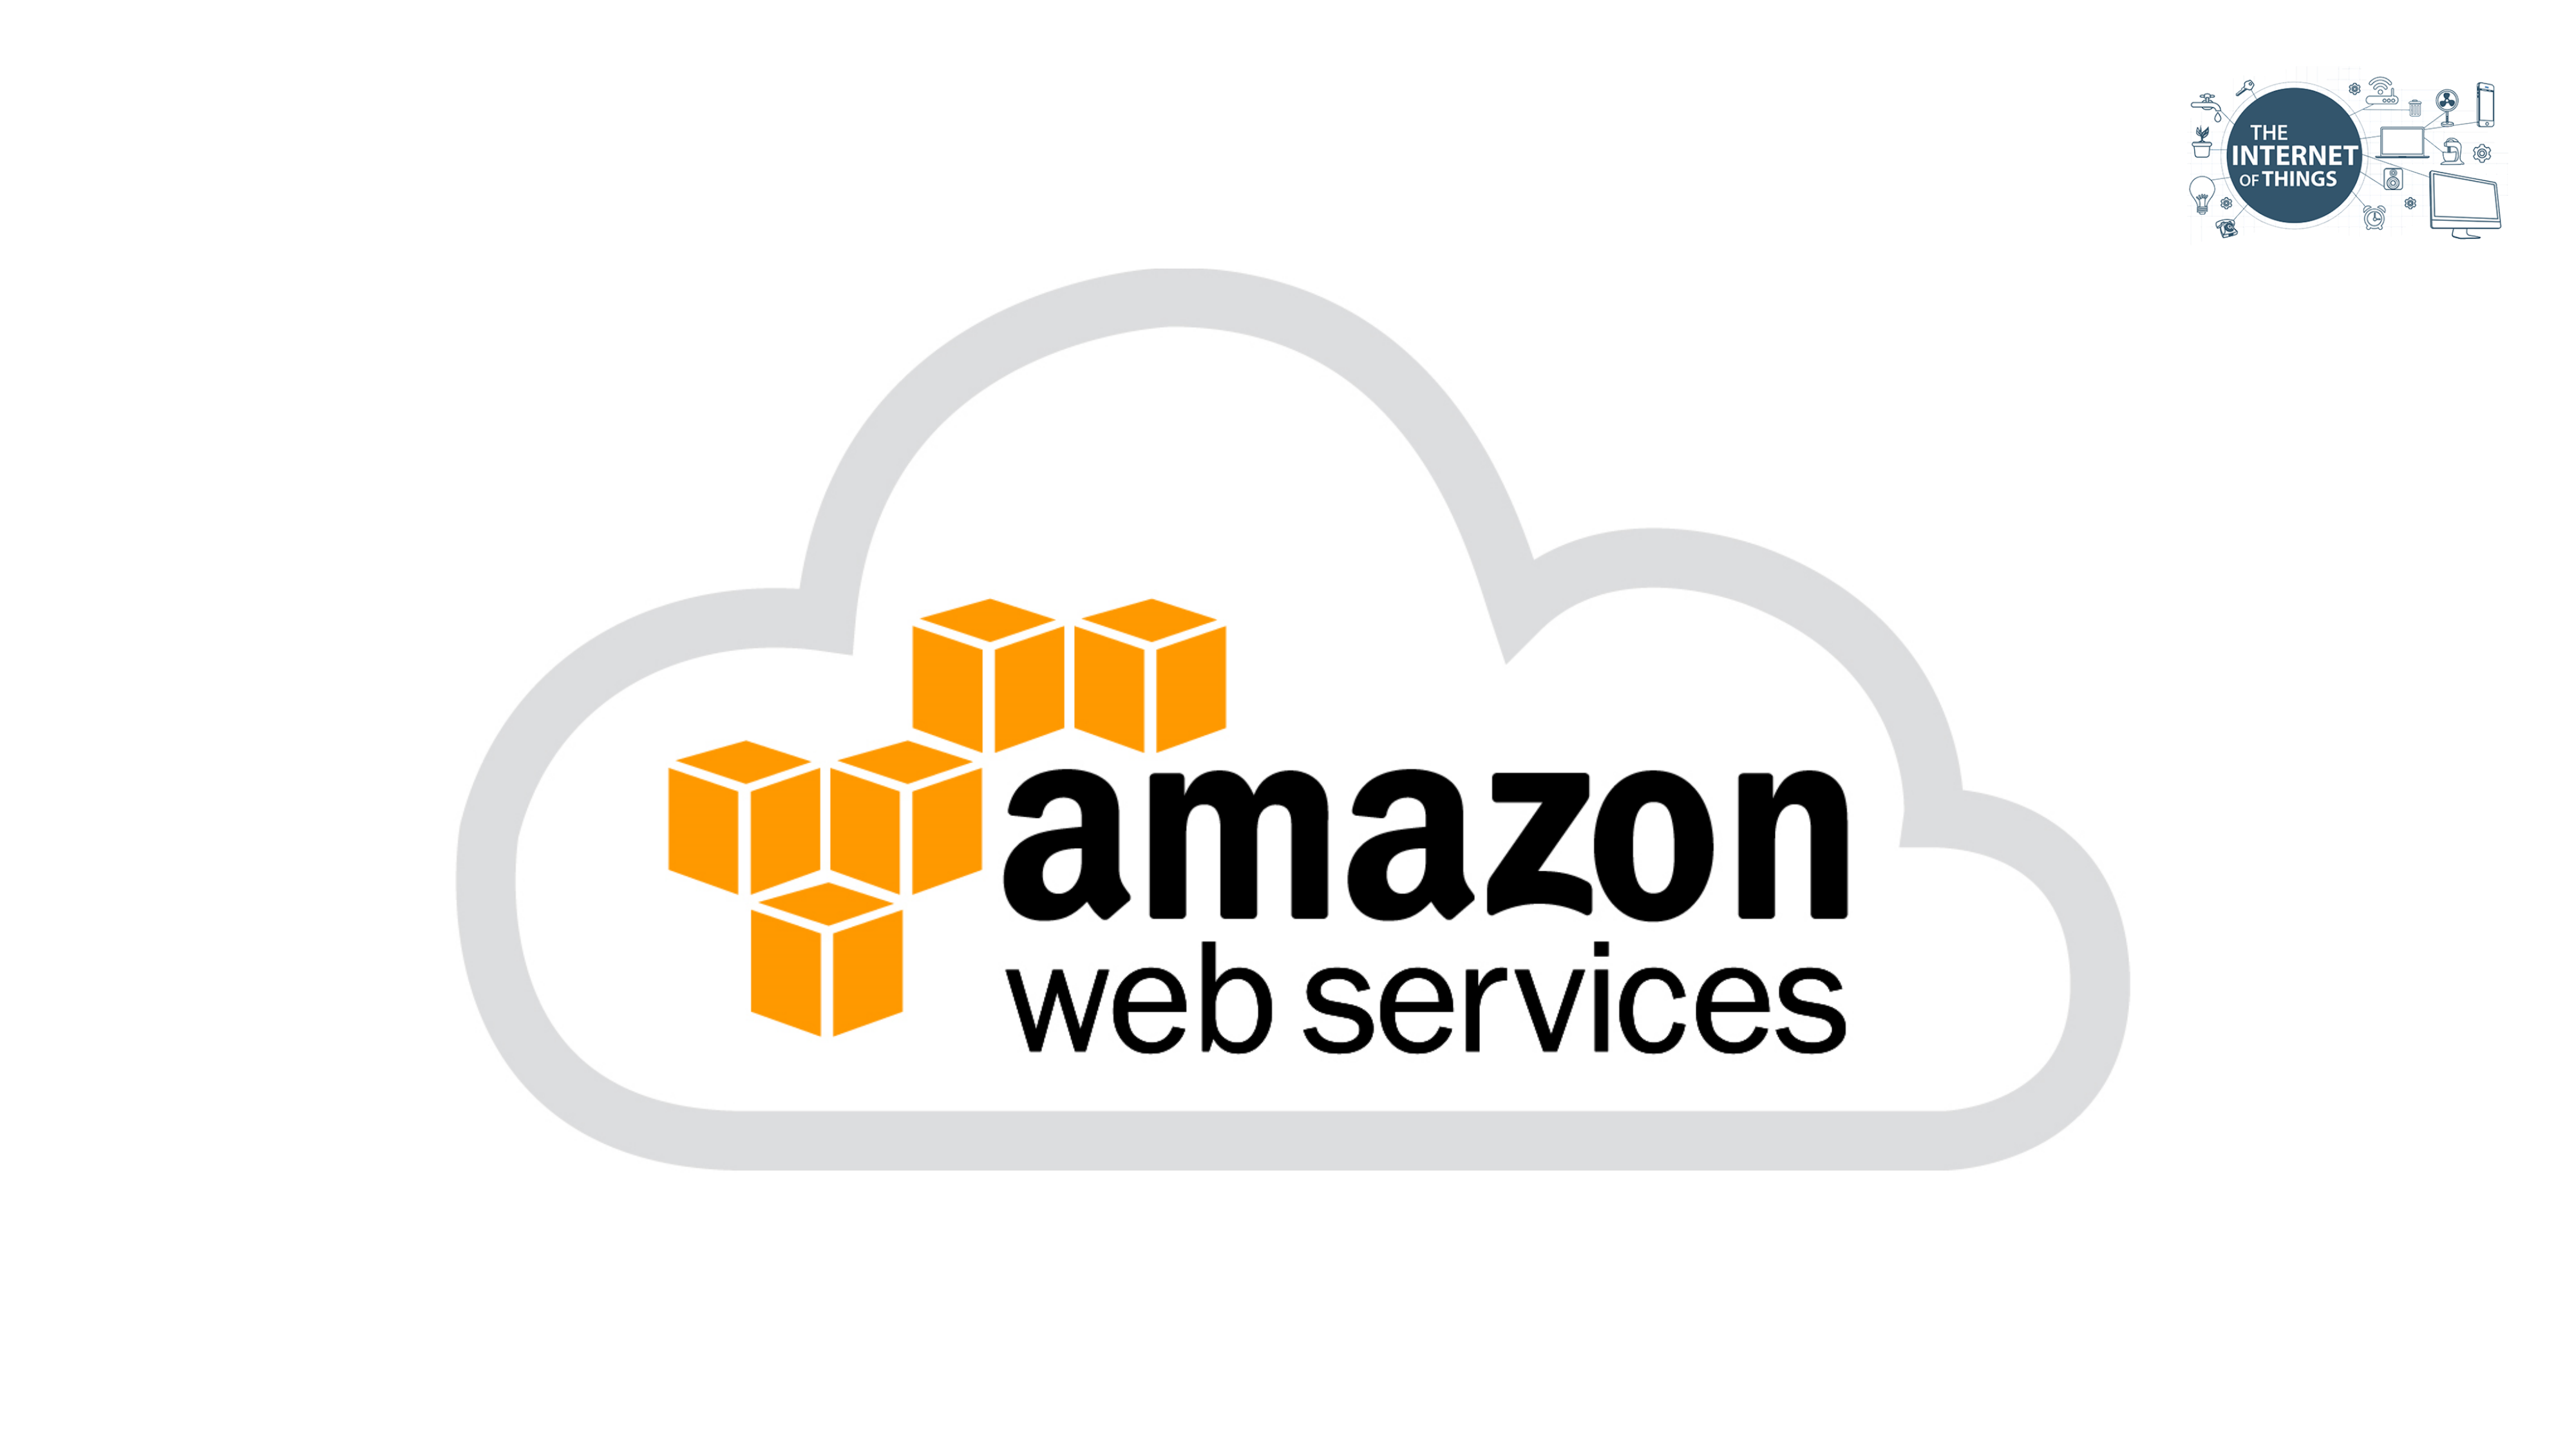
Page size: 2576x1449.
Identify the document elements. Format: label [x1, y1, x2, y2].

picture [446, 269, 2130, 1174]
picture [2187, 66, 2508, 245]
